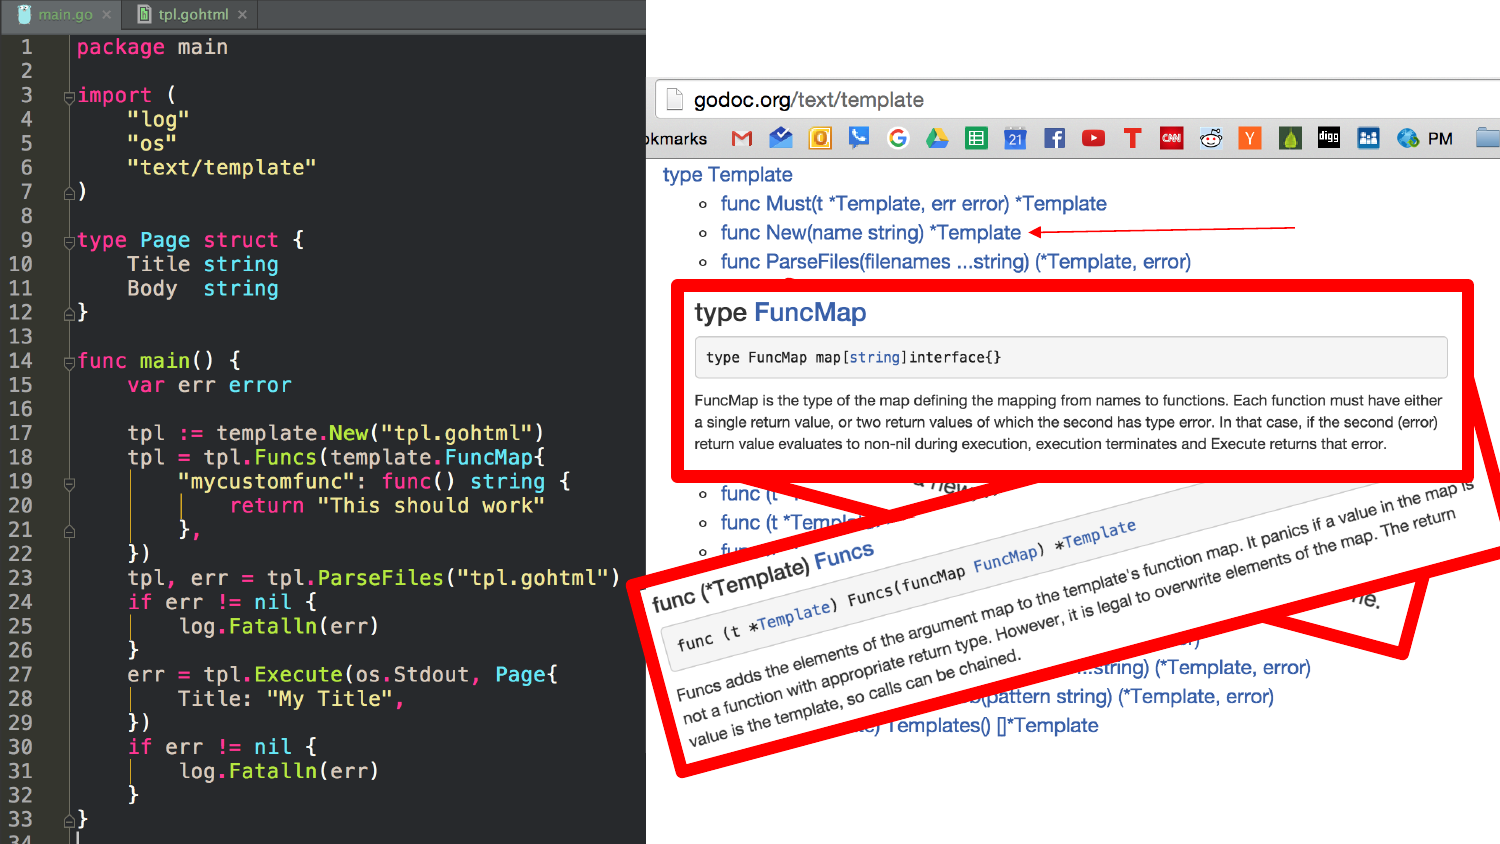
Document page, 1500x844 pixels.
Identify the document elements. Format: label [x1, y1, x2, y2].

text_box [1028, 227, 1296, 233]
picture [0, 0, 1500, 844]
